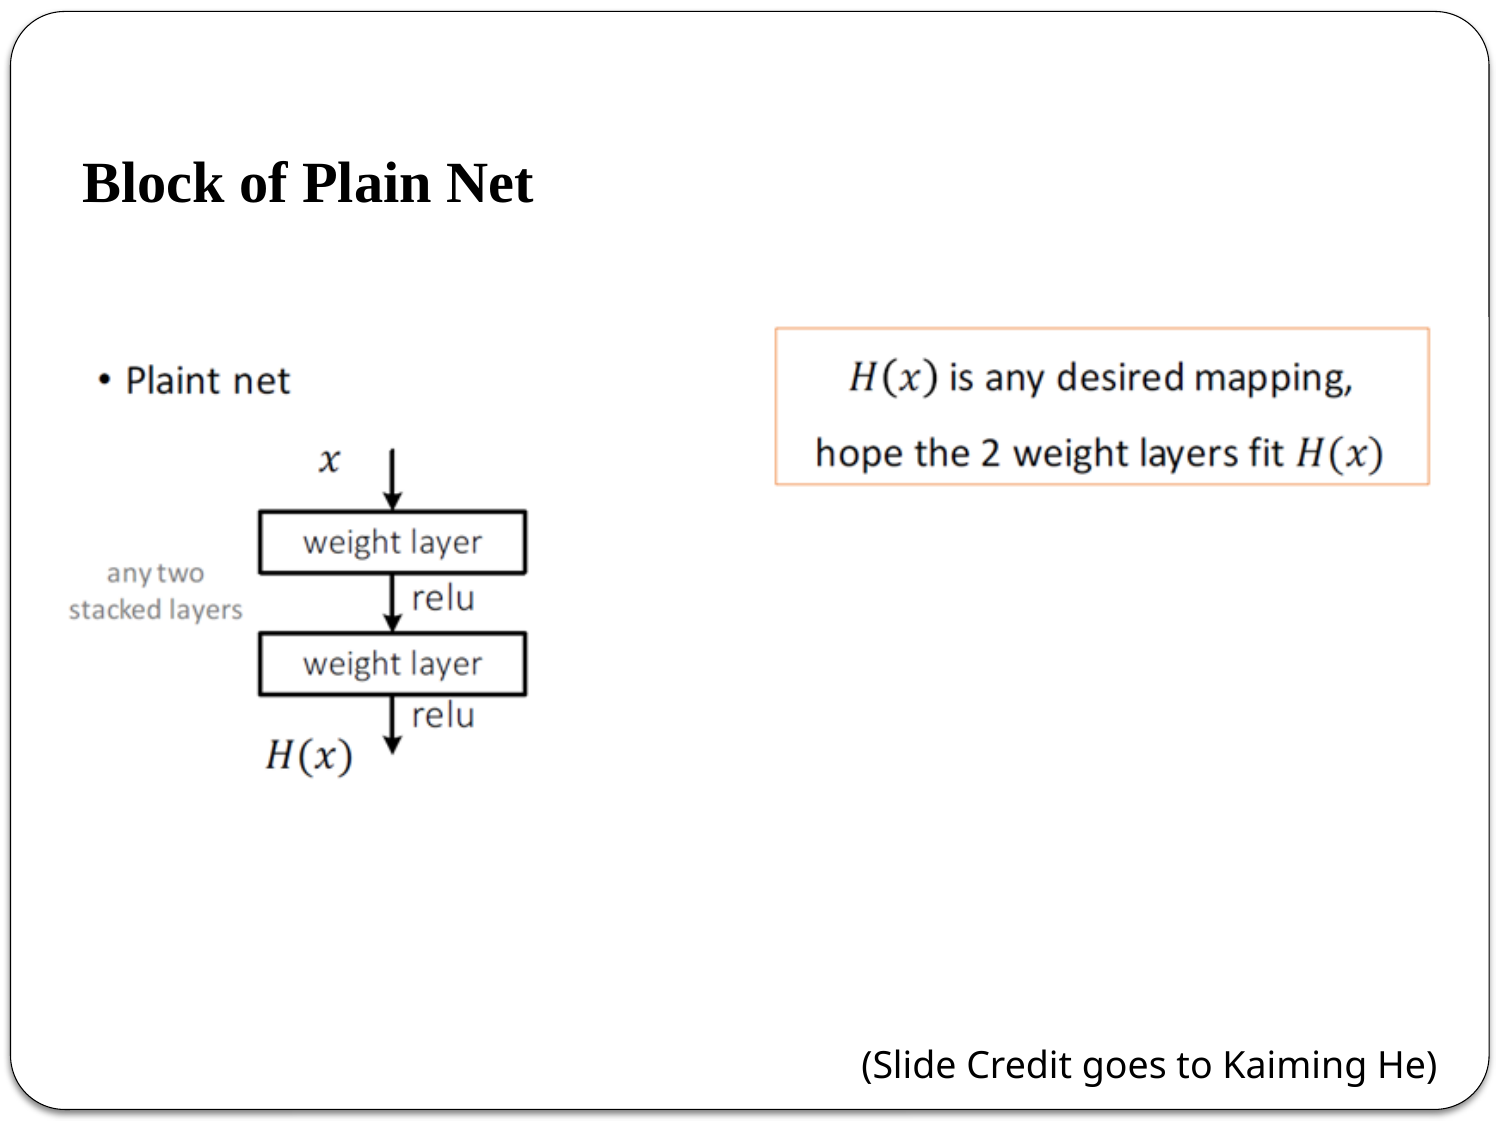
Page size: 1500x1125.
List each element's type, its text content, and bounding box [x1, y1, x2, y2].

text_box (Slide Credit goes to Kaiming He) [846, 1033, 1453, 1094]
text_box Block of Plain Net [67, 137, 549, 222]
picture [59, 295, 1441, 830]
